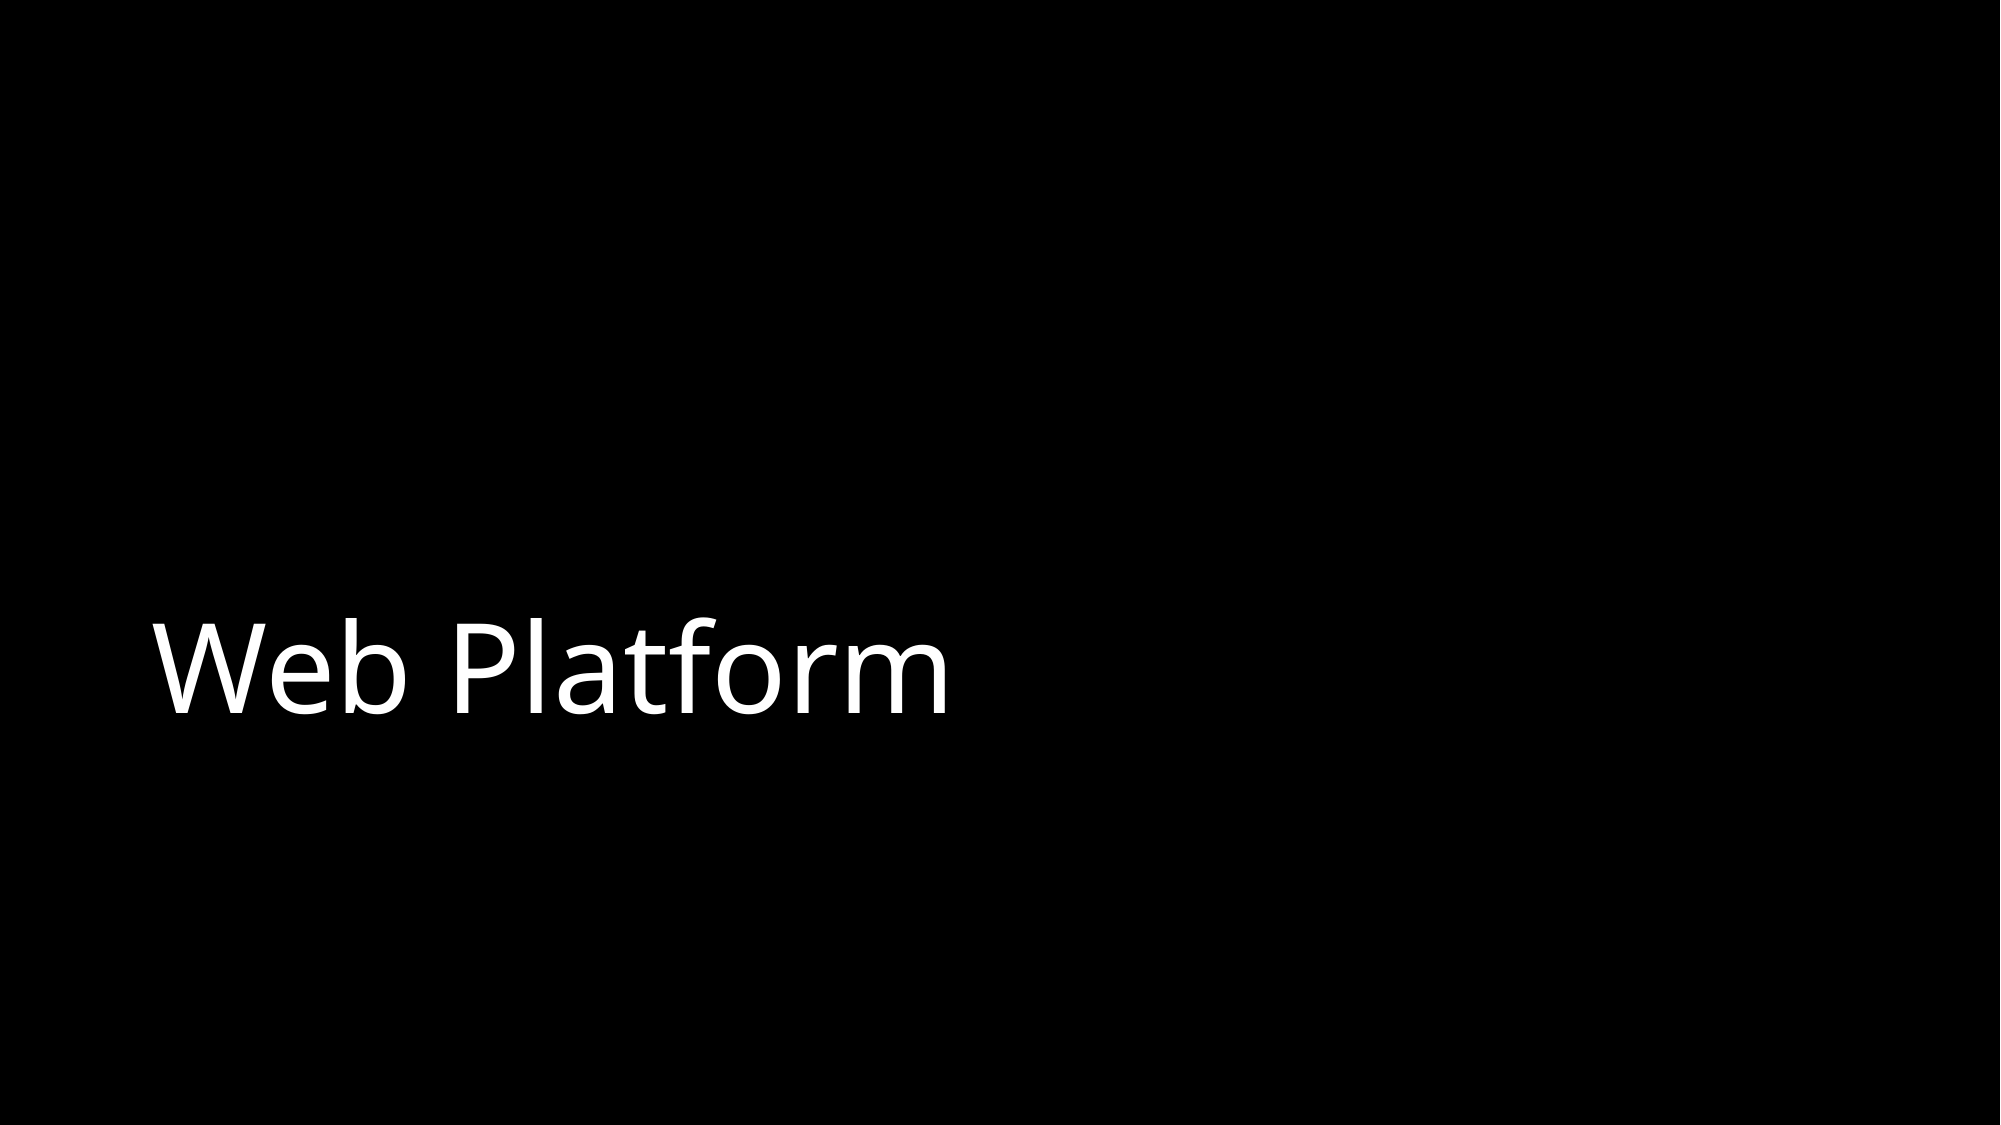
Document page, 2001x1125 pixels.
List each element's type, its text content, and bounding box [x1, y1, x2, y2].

title Web Platform [136, 280, 1862, 749]
